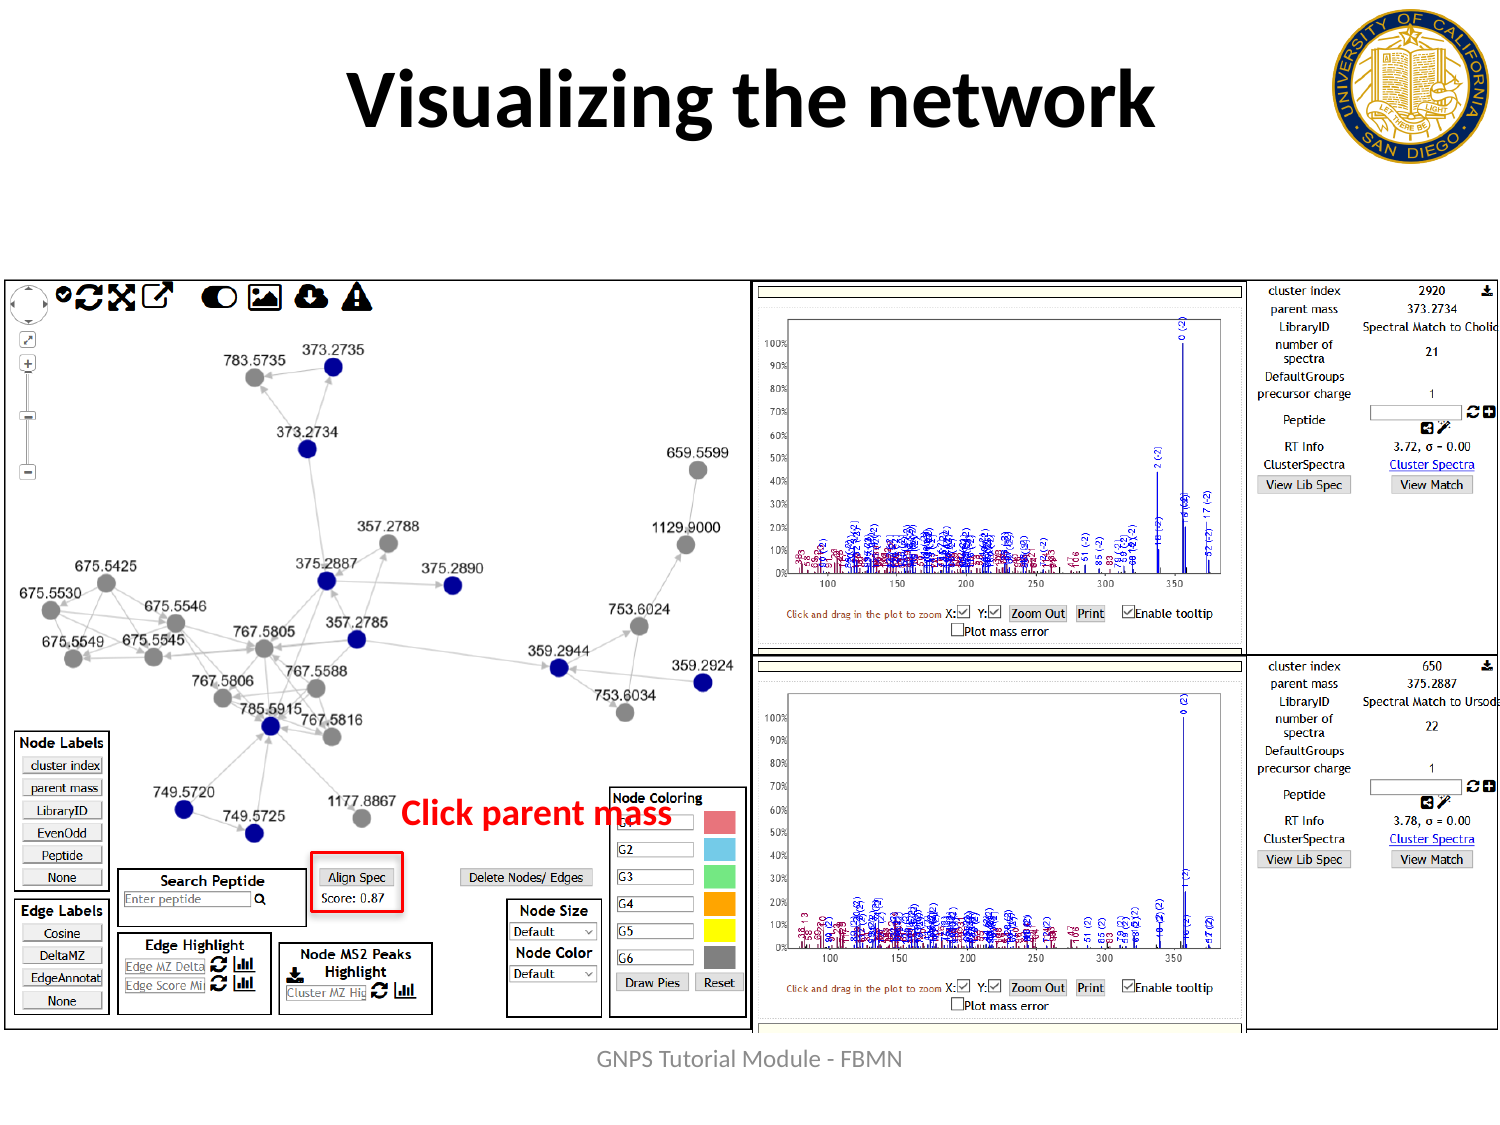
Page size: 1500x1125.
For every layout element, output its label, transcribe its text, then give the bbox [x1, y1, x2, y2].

text_box Visualizing the network [331, 37, 1173, 152]
footer GNPS Tutorial Module - FBMN [512, 1042, 988, 1103]
picture [0, 275, 1500, 1033]
picture [1279, 7, 1500, 165]
